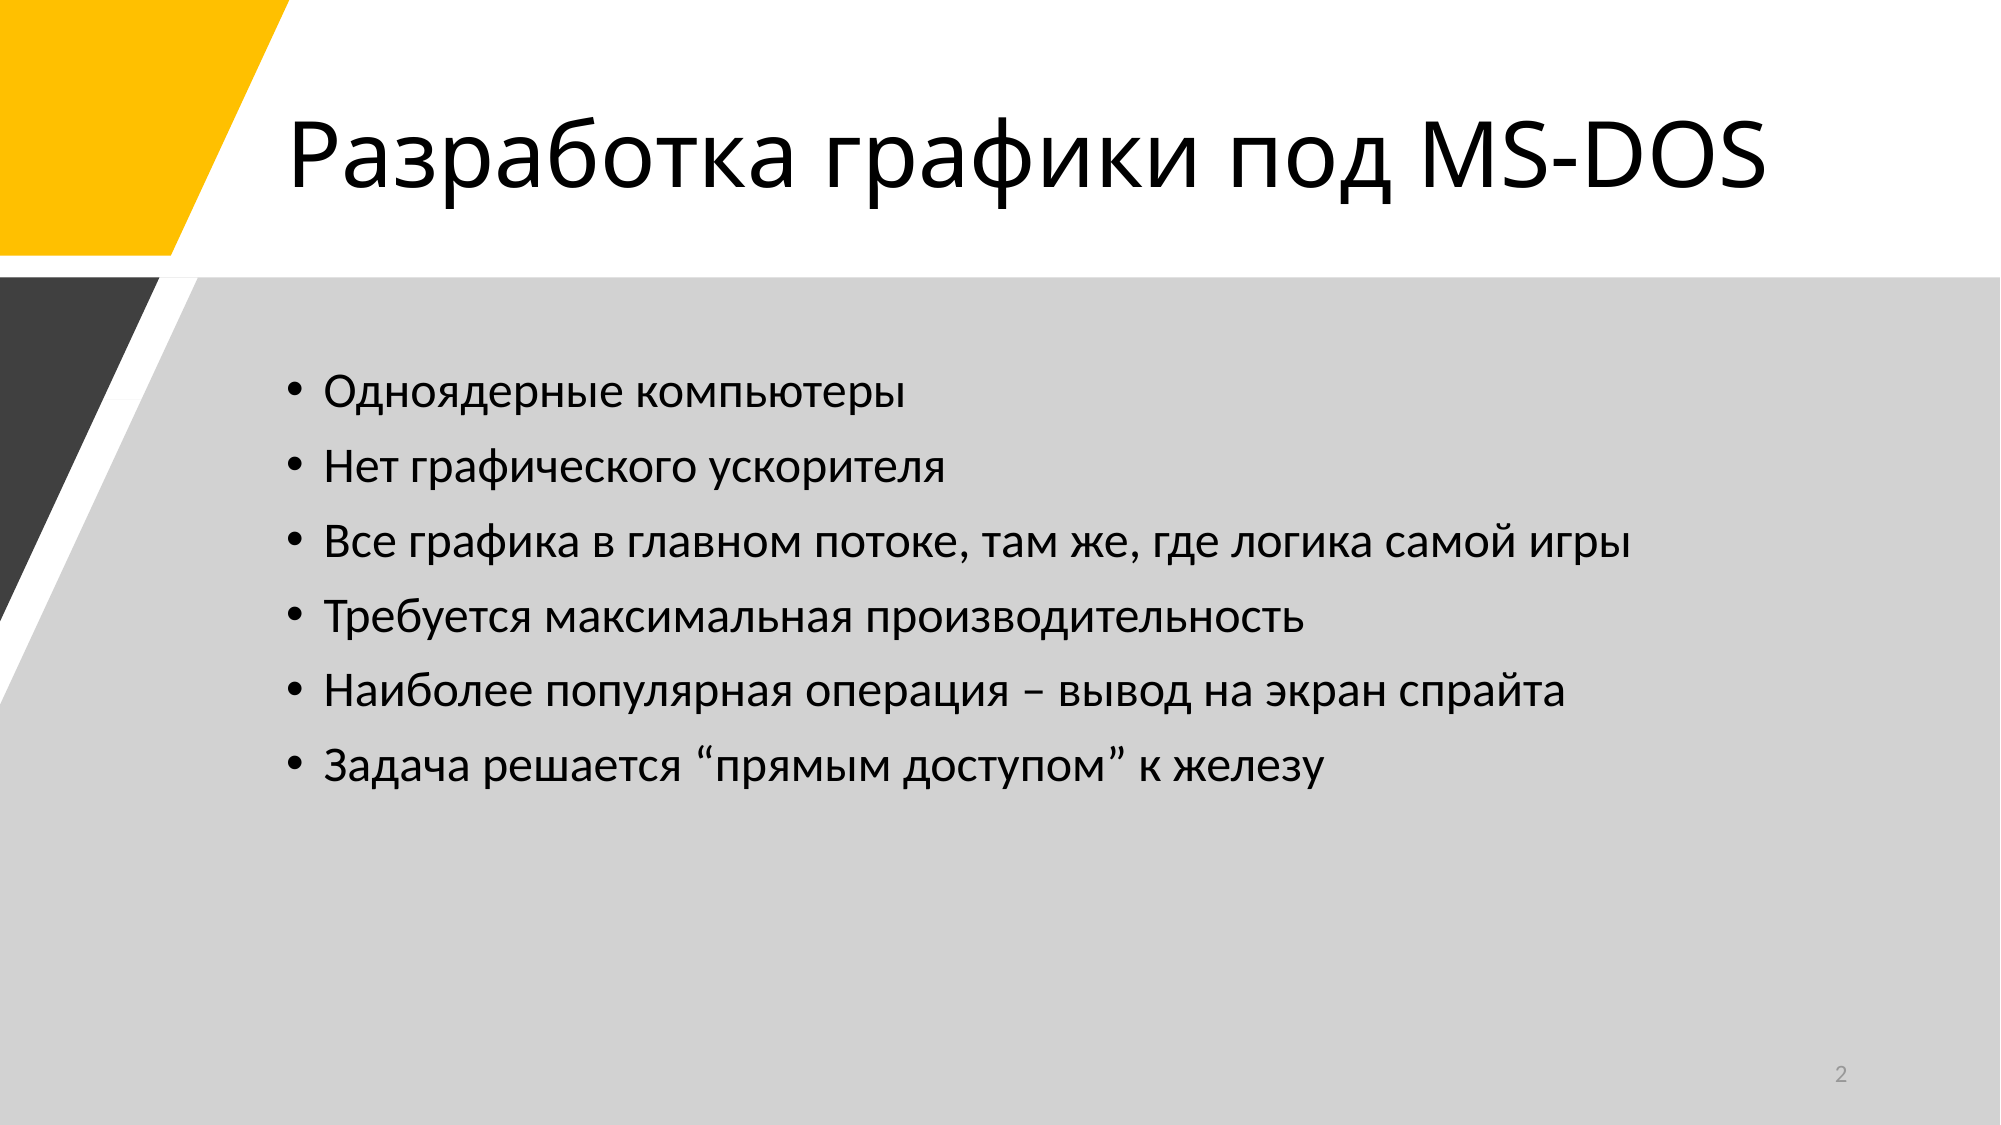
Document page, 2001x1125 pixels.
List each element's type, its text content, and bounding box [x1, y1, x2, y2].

slide_number 2 [1412, 1042, 1863, 1103]
text_box [0, 276, 162, 622]
title Разработка графики под MS-DOS [271, 60, 1808, 255]
text_box [0, 0, 291, 257]
text_box [0, 276, 2000, 1125]
list Одноядерные компьютеры Нет графического ускорителя Все графика в главном потоке, там же, где логика самой игры Требуется максимальная производительность Наиболее популярная операция – вывод на экран спрайта Задача решается “прямым доступом” к железу [271, 356, 1808, 1020]
